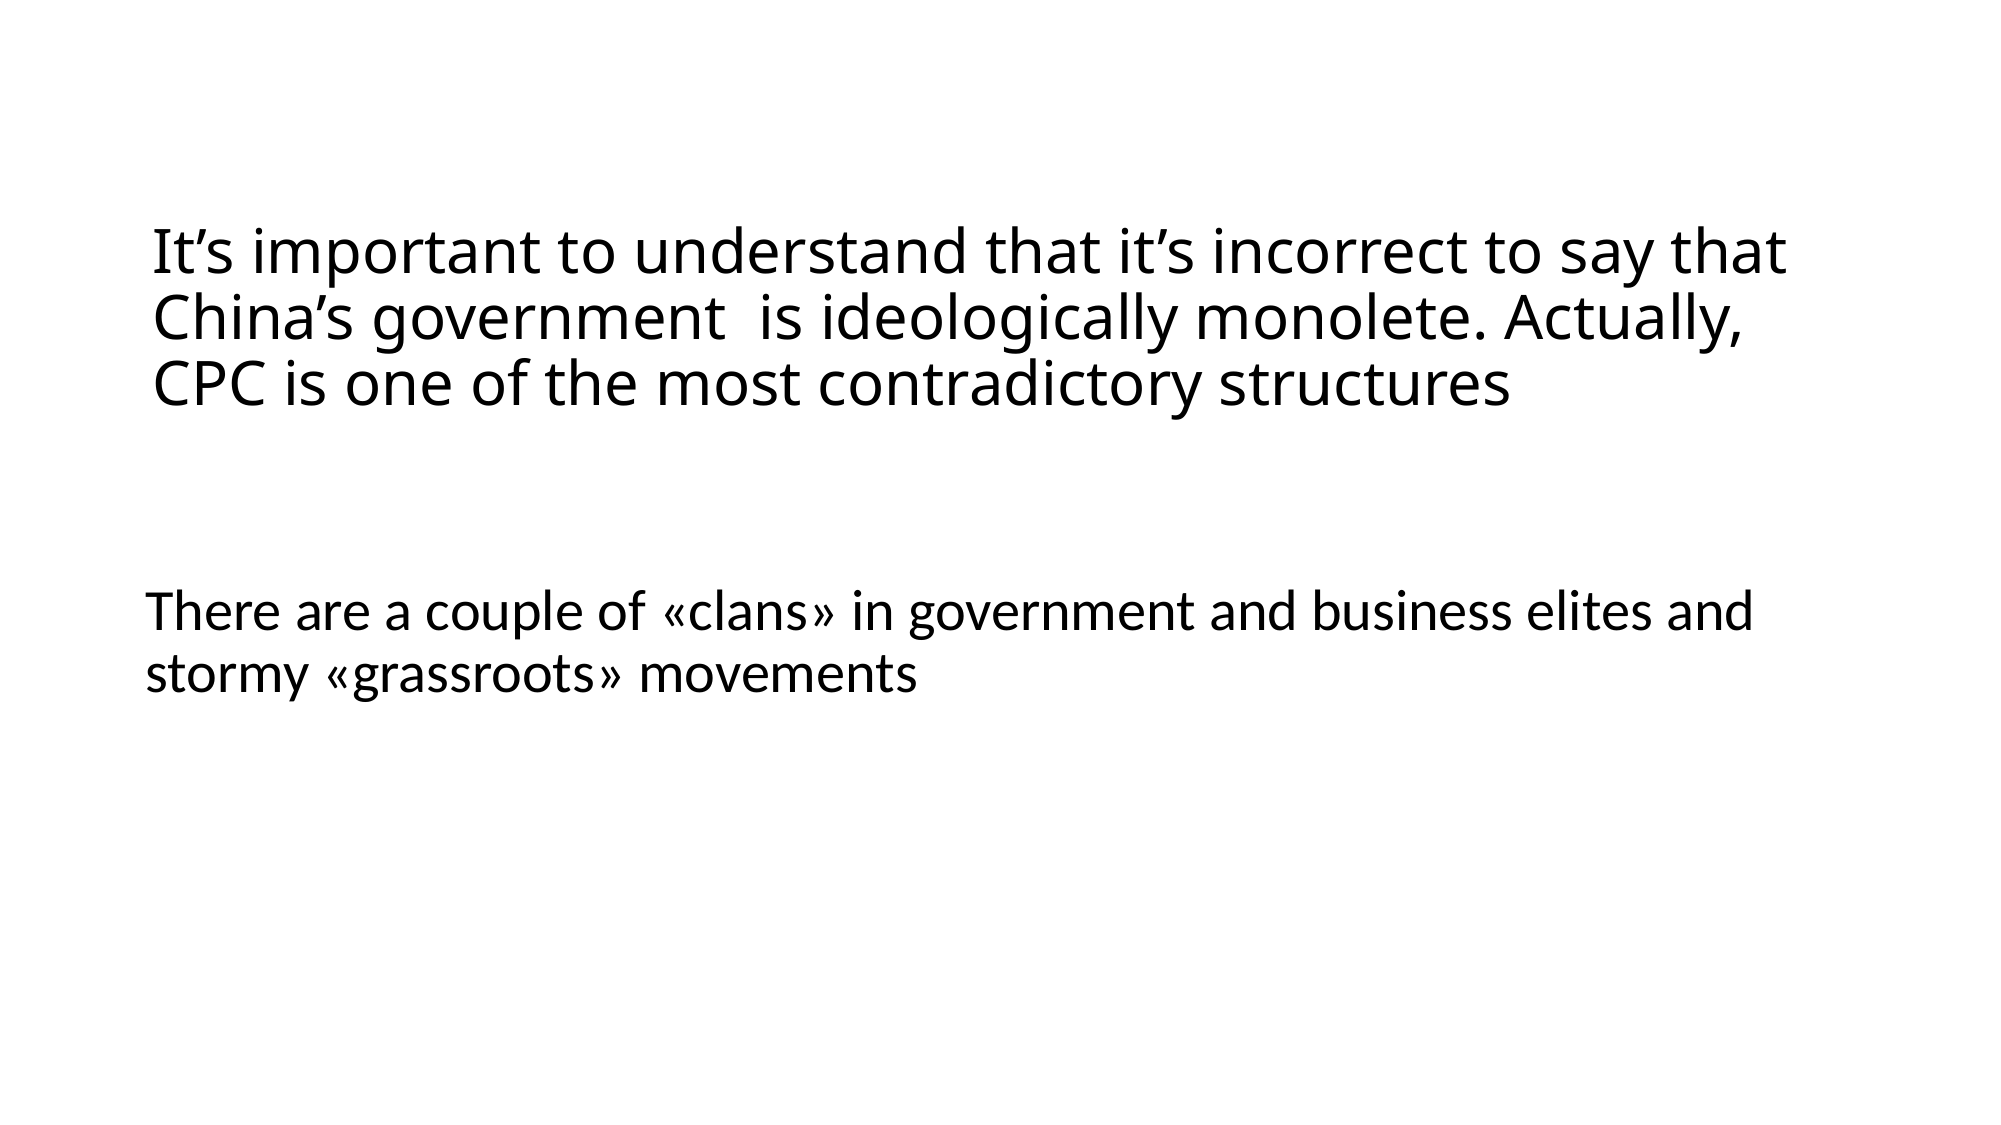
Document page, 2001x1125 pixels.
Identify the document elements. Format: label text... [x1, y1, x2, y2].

list There are a couple of «clans» in government and business elites and stormy «grassroots» movements [130, 572, 1856, 777]
title It’s important to understand that it’s incorrect to say that China’s government is ideologically monolete. Actually, CPC is one of the most contradictory structures [137, 210, 1863, 429]
